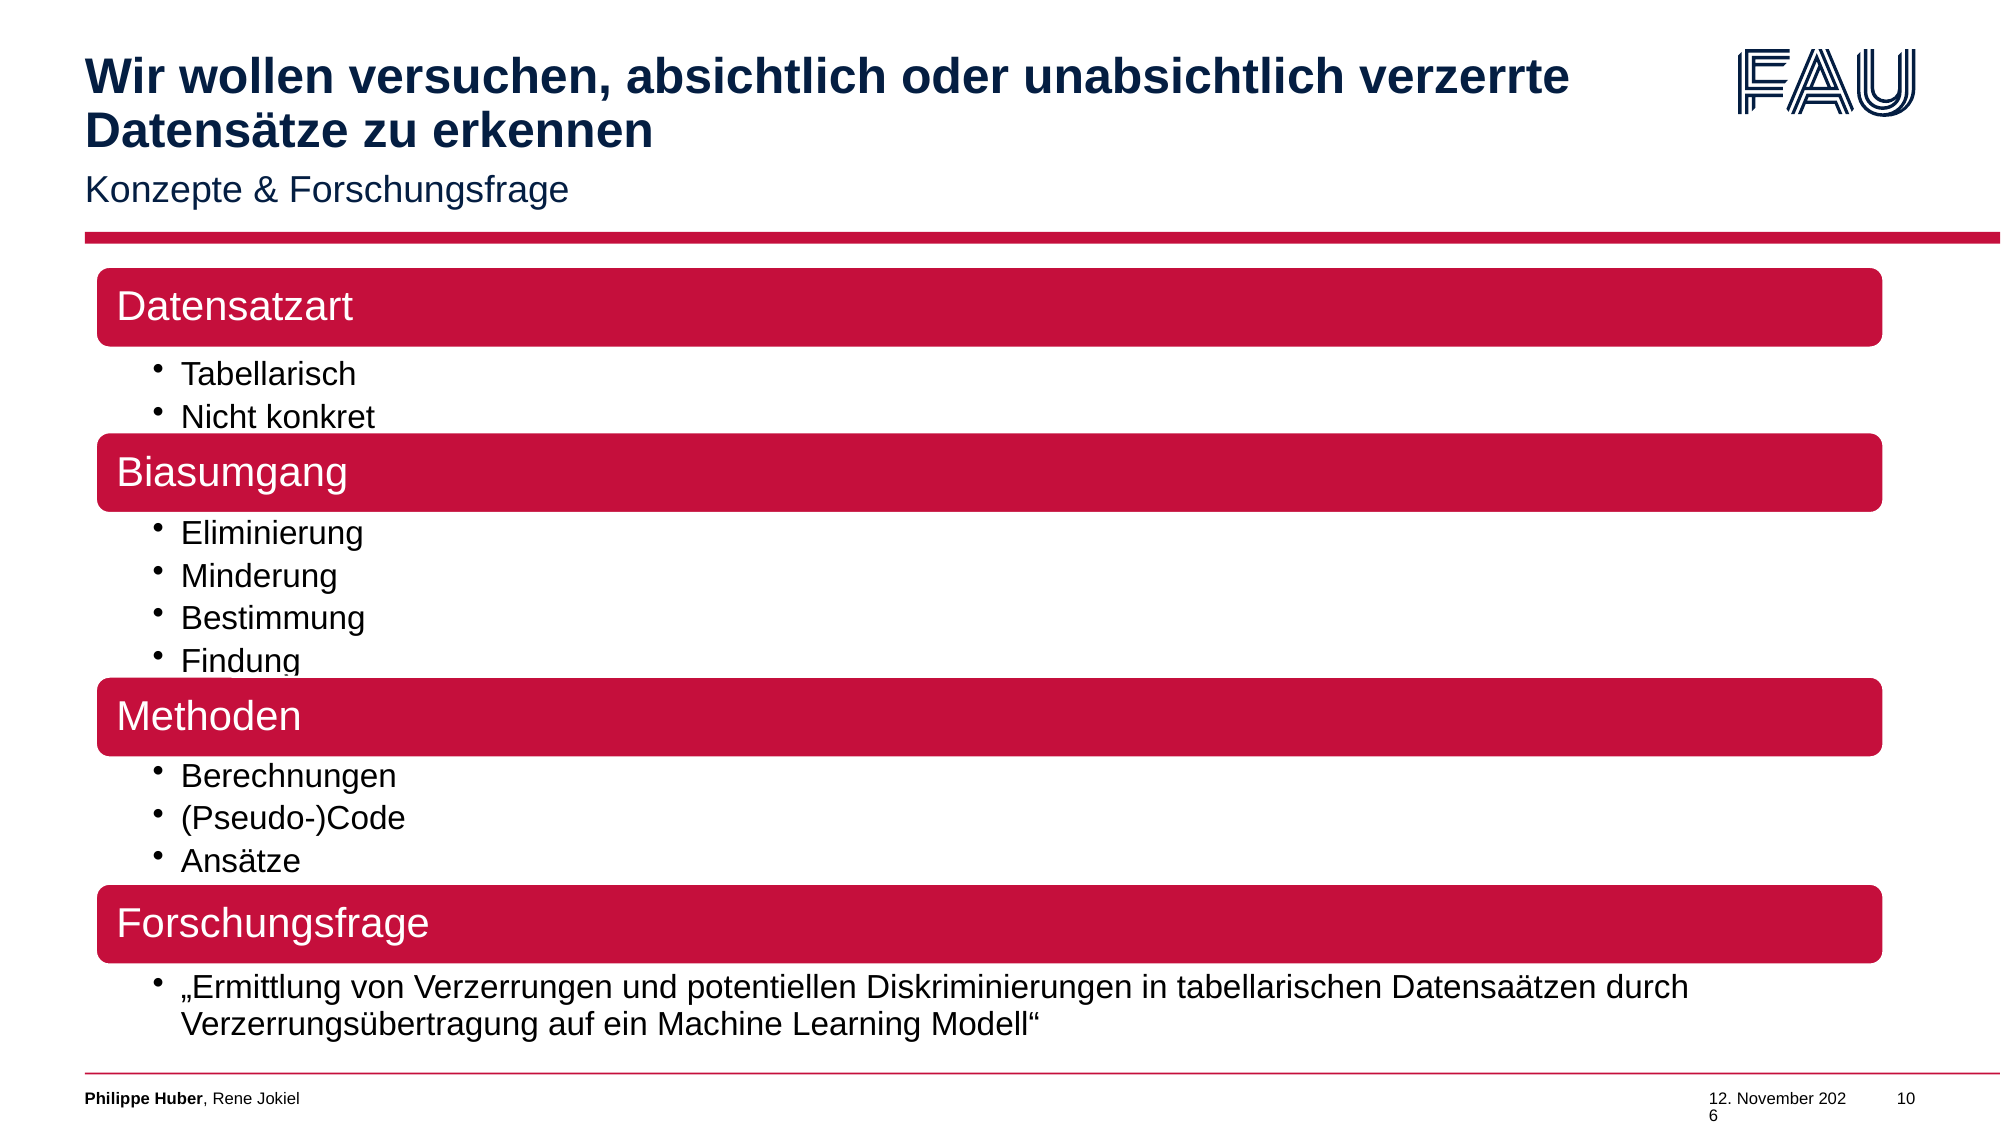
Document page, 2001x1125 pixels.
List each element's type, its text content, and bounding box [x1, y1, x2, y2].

footer Philippe Huber, Rene Jokiel [84, 1088, 1656, 1109]
title Wir wollen versuchen, absichtlich oder unabsichtlich verzerrte Datensätze zu erkennen [85, 49, 1656, 159]
list Konzepte & Forschungsfrage [85, 161, 1656, 209]
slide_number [1708, 1088, 1849, 1109]
slide_number 10 [1883, 1088, 1916, 1109]
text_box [95, 254, 1884, 1043]
